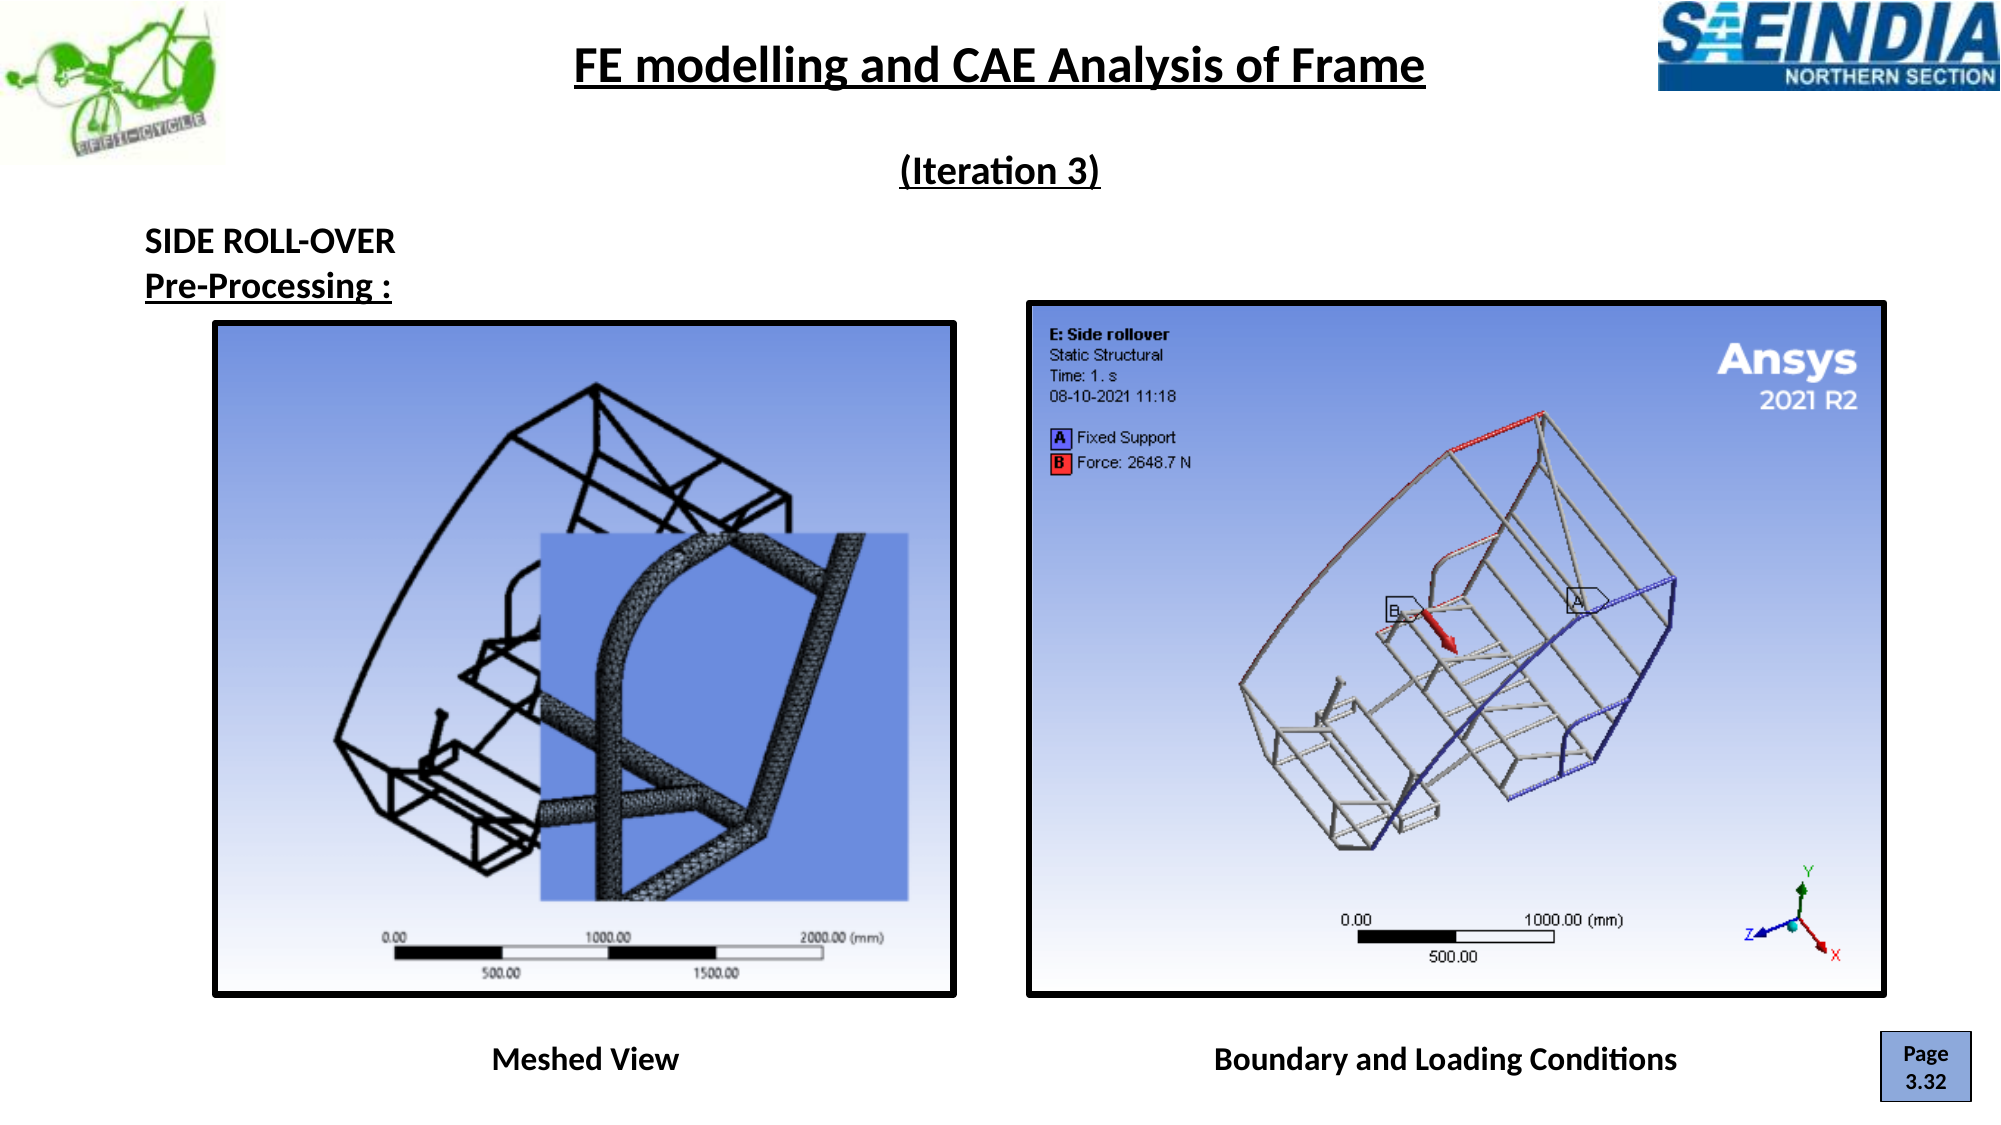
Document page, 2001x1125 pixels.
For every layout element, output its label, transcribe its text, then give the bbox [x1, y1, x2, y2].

text_box FE modelling and CAE Analysis of Frame (Iteration 3) [378, 29, 1622, 202]
picture [0, 1, 226, 165]
text_box SIDE ROLL-OVER Pre-Processing : [129, 201, 671, 322]
picture [1032, 305, 1882, 992]
picture [1658, 1, 2000, 91]
picture [217, 325, 951, 992]
text_box Meshed View [248, 1024, 924, 1090]
text_box Page 3.32 [1881, 1031, 1972, 1102]
text_box Boundary and Loading Conditions [1137, 1024, 1756, 1090]
